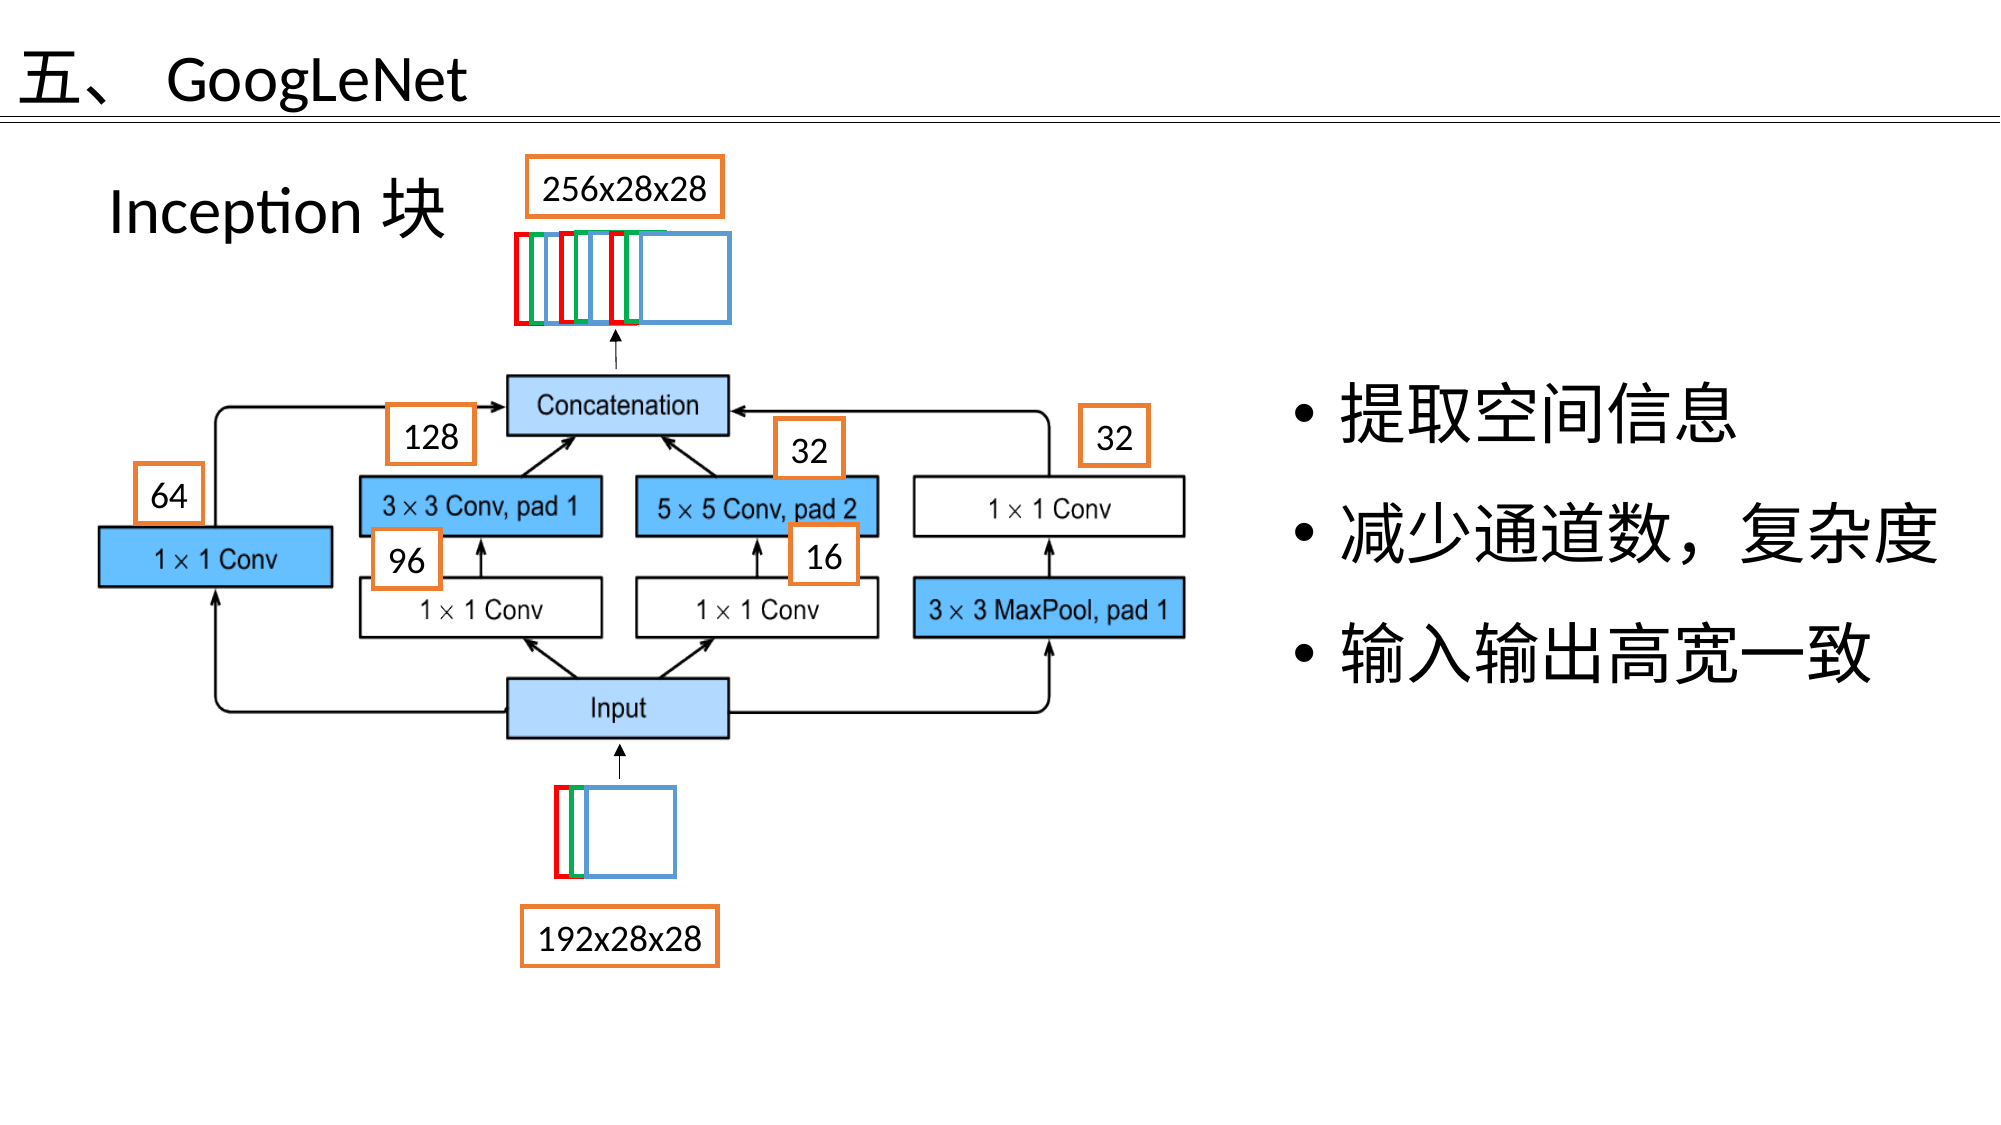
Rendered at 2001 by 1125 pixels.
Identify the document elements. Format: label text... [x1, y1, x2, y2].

text_box [585, 787, 676, 877]
text_box 五、GoogLeNet [1, 26, 485, 116]
text_box [515, 234, 530, 324]
text_box [545, 234, 636, 324]
text_box [560, 232, 590, 323]
text_box [575, 232, 590, 322]
text_box 五、GoogLeNet [1, 117, 485, 122]
text_box [610, 232, 625, 323]
picture [74, 349, 1211, 762]
text_box [625, 232, 640, 323]
text_box 提取空间信息 减少通道数，复杂度 输入输出高宽一致 [1278, 324, 1956, 700]
text_box 256x28x28 [526, 156, 723, 217]
text_box Inception块 [93, 159, 462, 254]
text_box 192x28x28 [521, 905, 718, 967]
text_box [590, 232, 610, 323]
text_box [640, 232, 731, 323]
text_box [530, 233, 560, 324]
text_box [556, 787, 646, 878]
text_box [571, 786, 661, 877]
